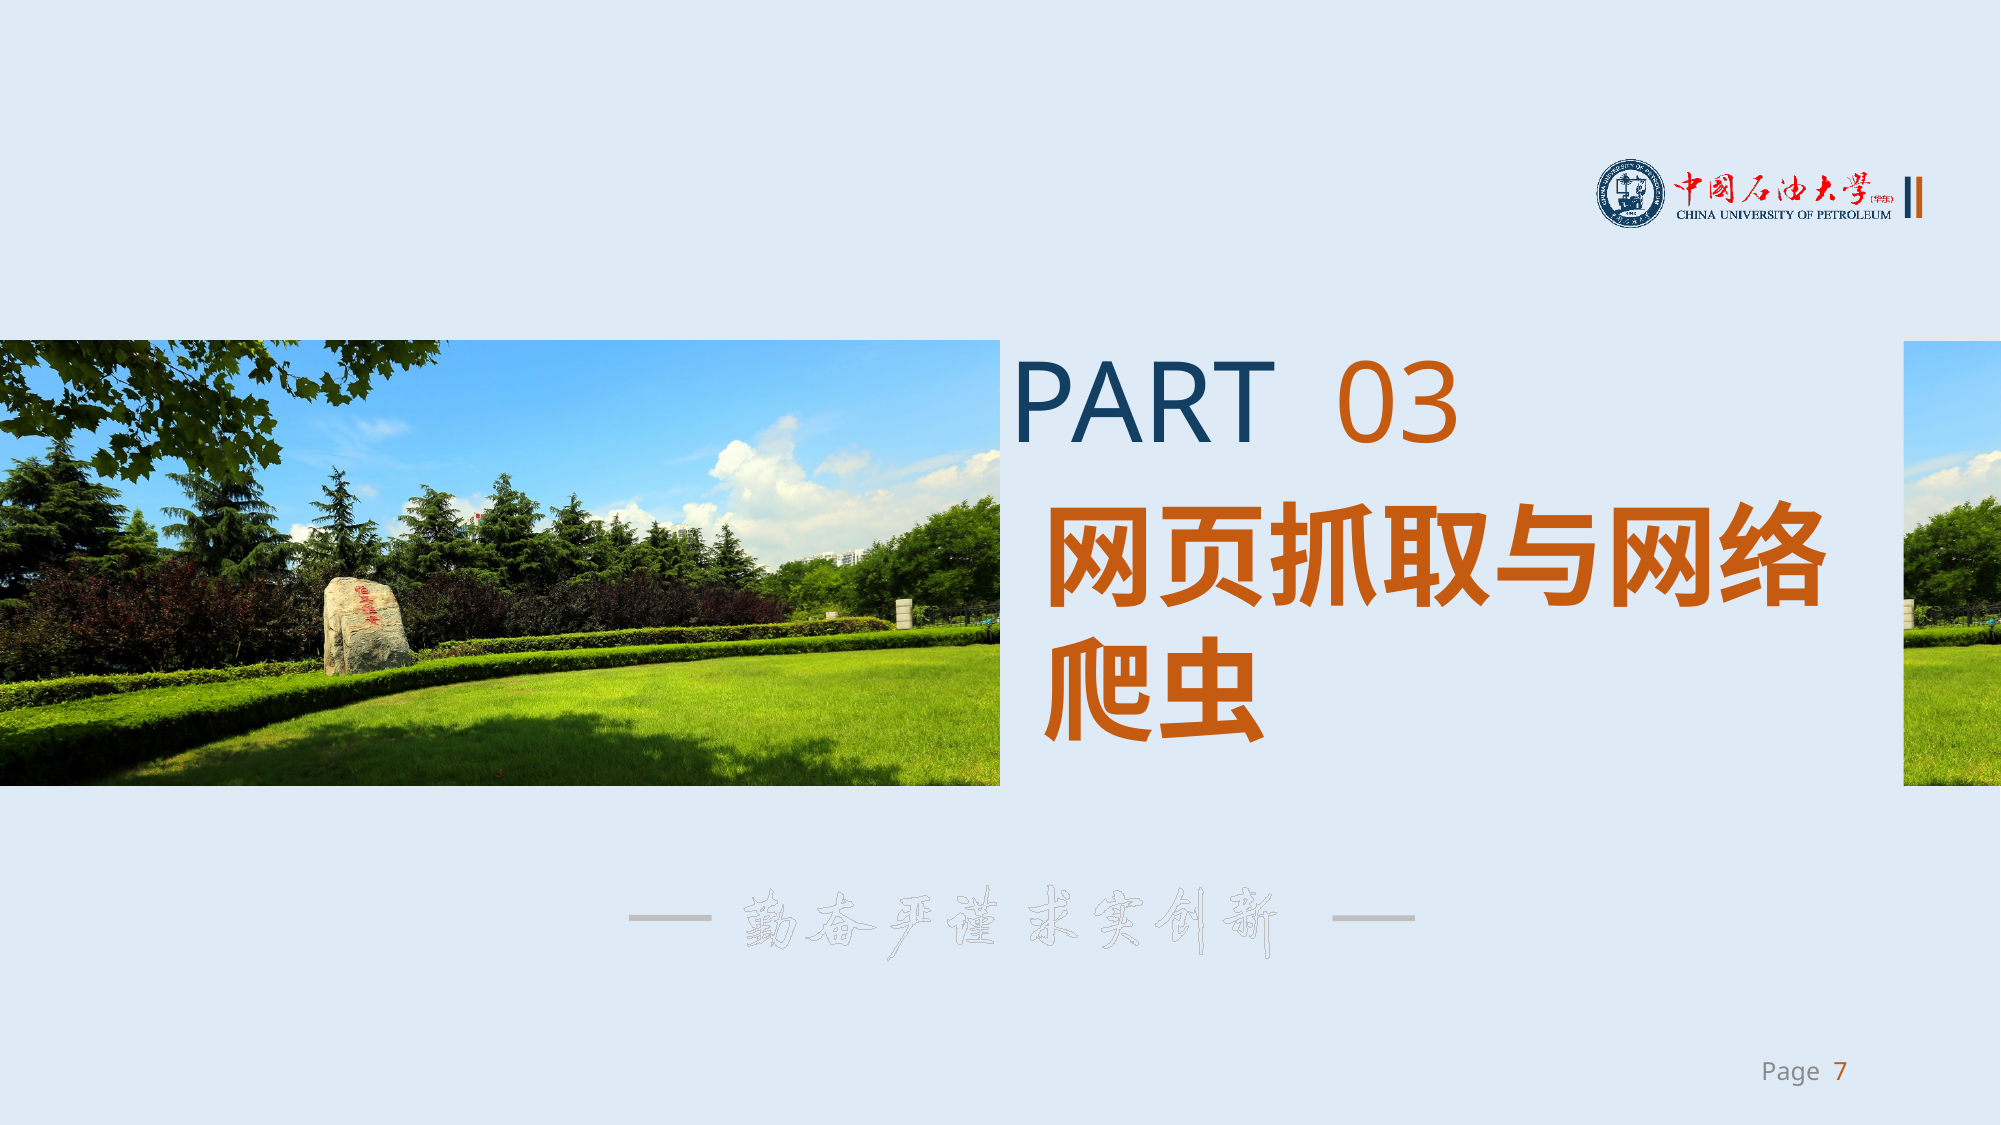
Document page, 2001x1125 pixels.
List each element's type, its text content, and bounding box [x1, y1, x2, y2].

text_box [743, 884, 1277, 961]
slide_number Page [1412, 1042, 1863, 1103]
picture [1903, 341, 2001, 786]
text_box 网页抓取与网络爬虫 [1027, 478, 1876, 758]
text_box [1331, 914, 1416, 922]
text_box [1904, 176, 1912, 219]
text_box [628, 914, 713, 922]
picture [0, 340, 1001, 786]
picture [1595, 158, 1898, 230]
text_box [1915, 176, 1923, 219]
text_box PART 03 [994, 322, 1478, 472]
